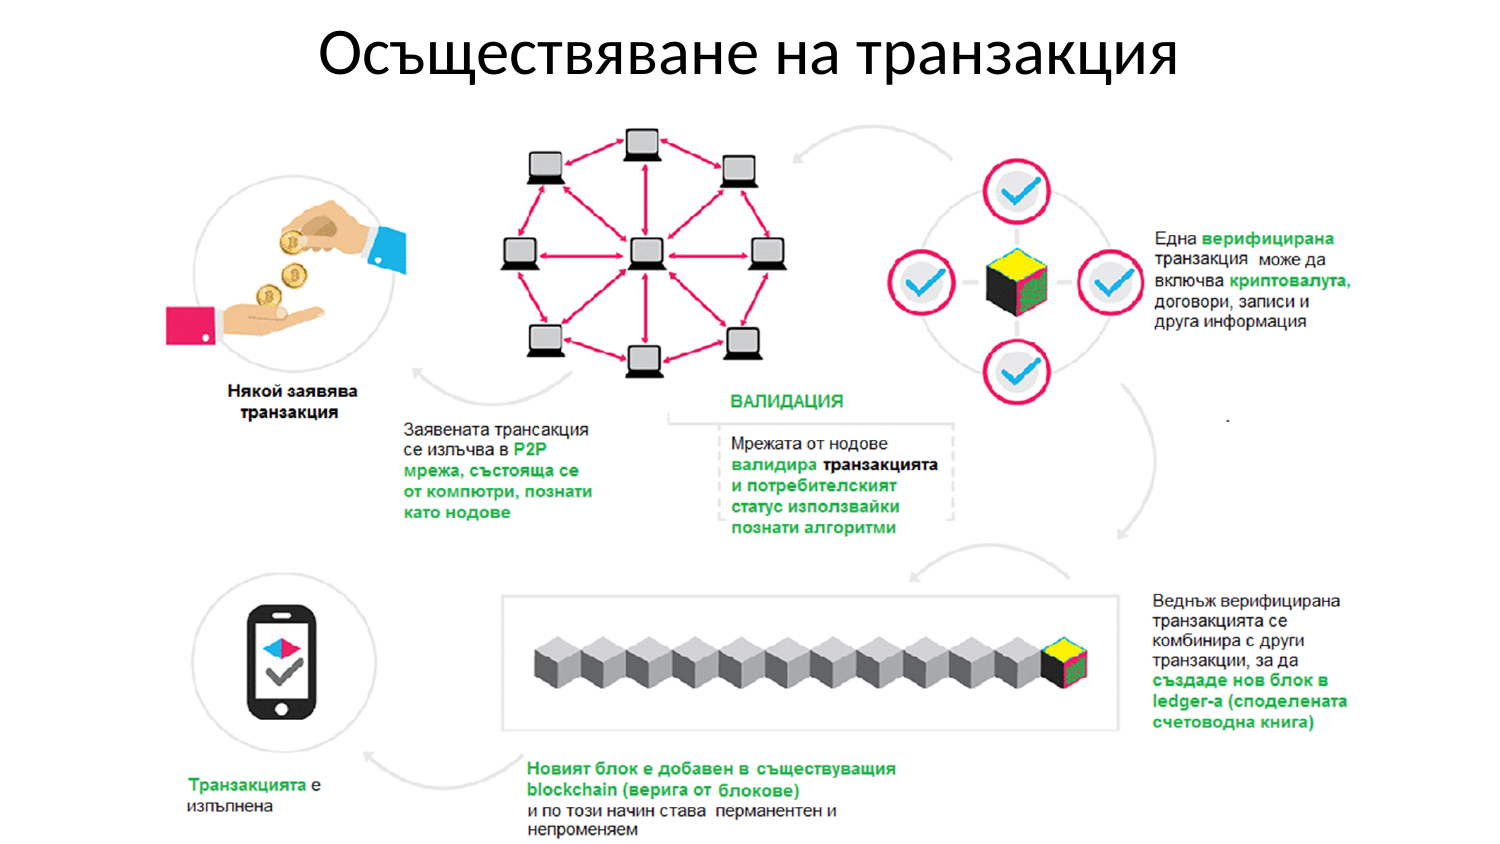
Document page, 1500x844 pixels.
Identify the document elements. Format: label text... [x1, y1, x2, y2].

title Осъществяване на транзакция [73, 0, 1427, 100]
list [146, 95, 1377, 844]
